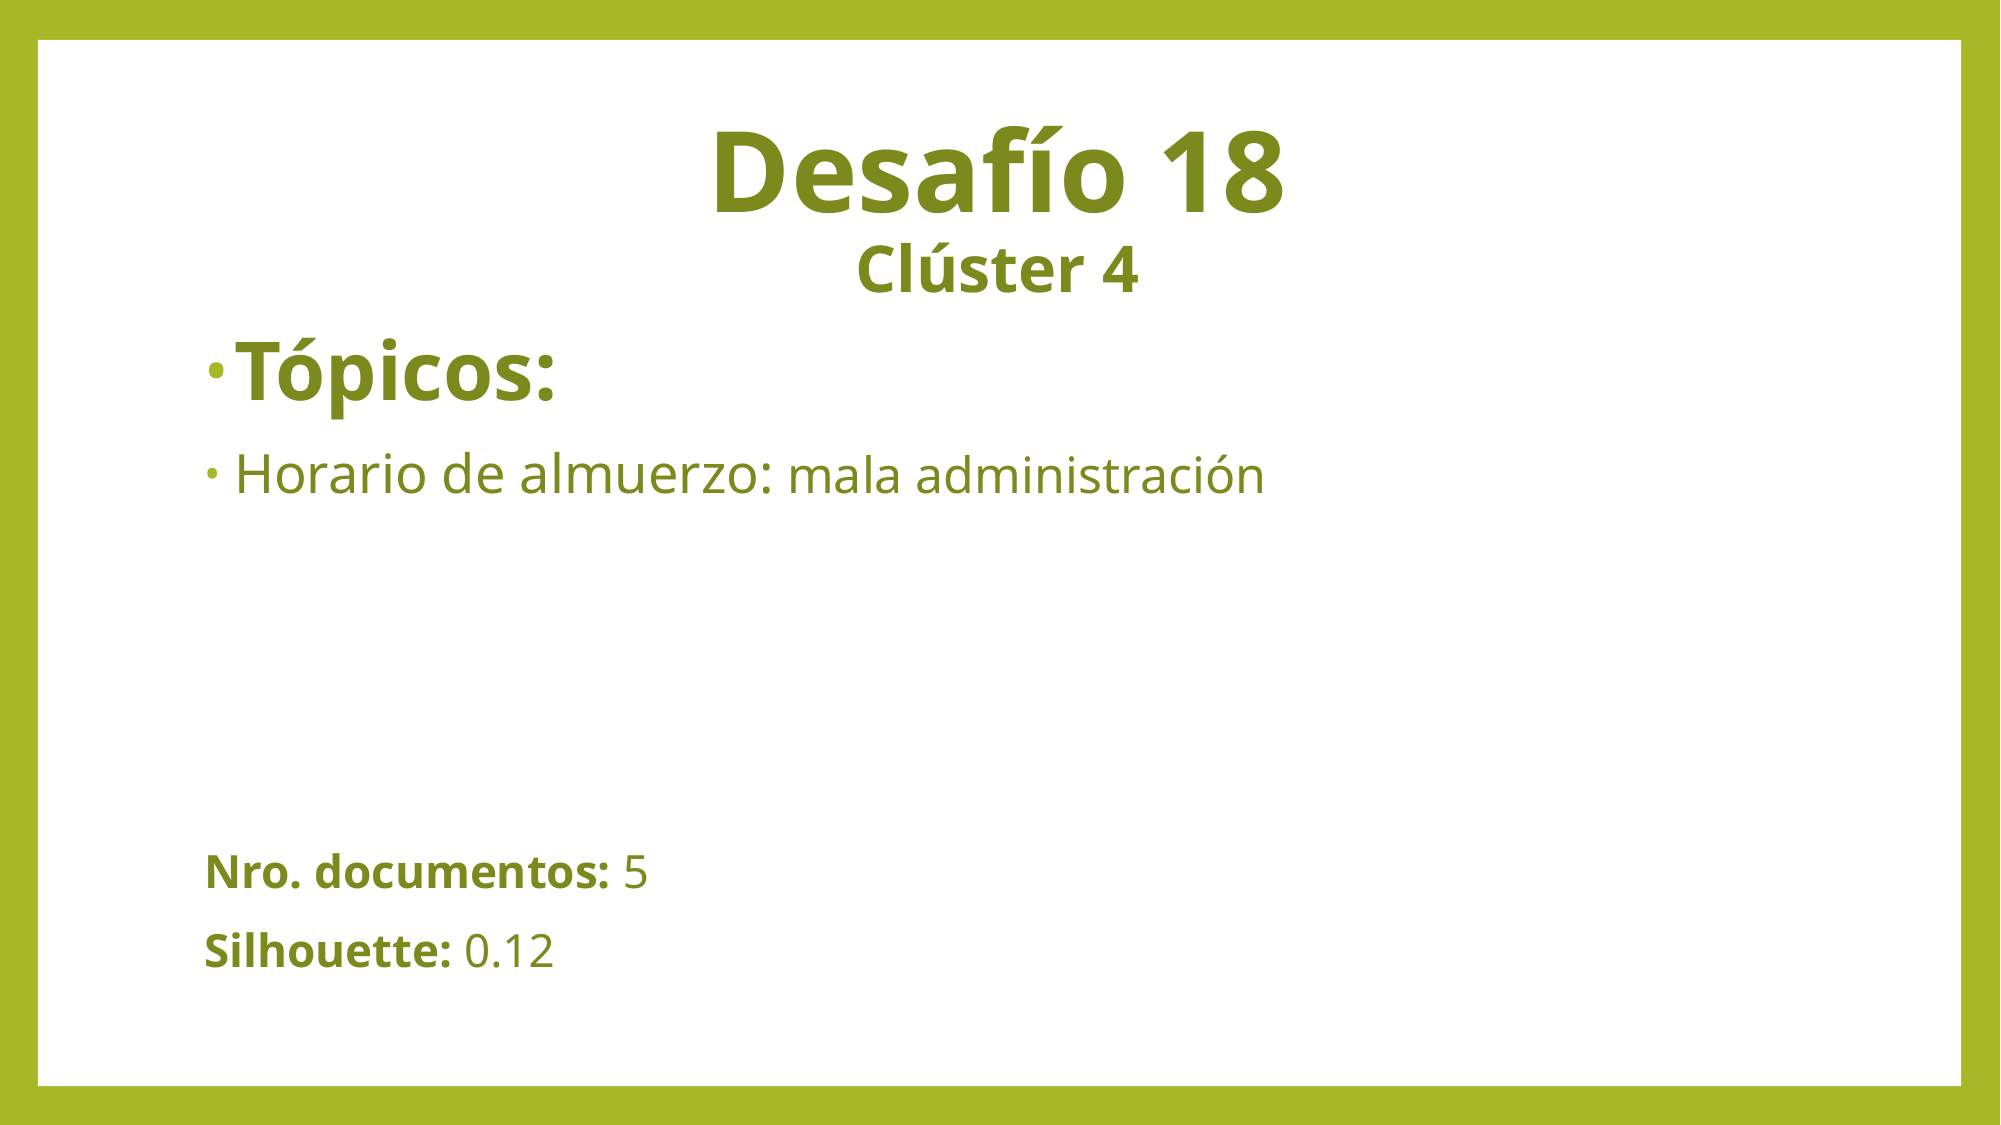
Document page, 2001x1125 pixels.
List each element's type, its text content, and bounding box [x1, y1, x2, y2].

list Tópicos: Horario de almuerzo: mala administración Nro. documentos: 5 Silhouette: 0.12 [181, 322, 1850, 1025]
title Desafío 18 Clúster 4 [187, 99, 1808, 322]
